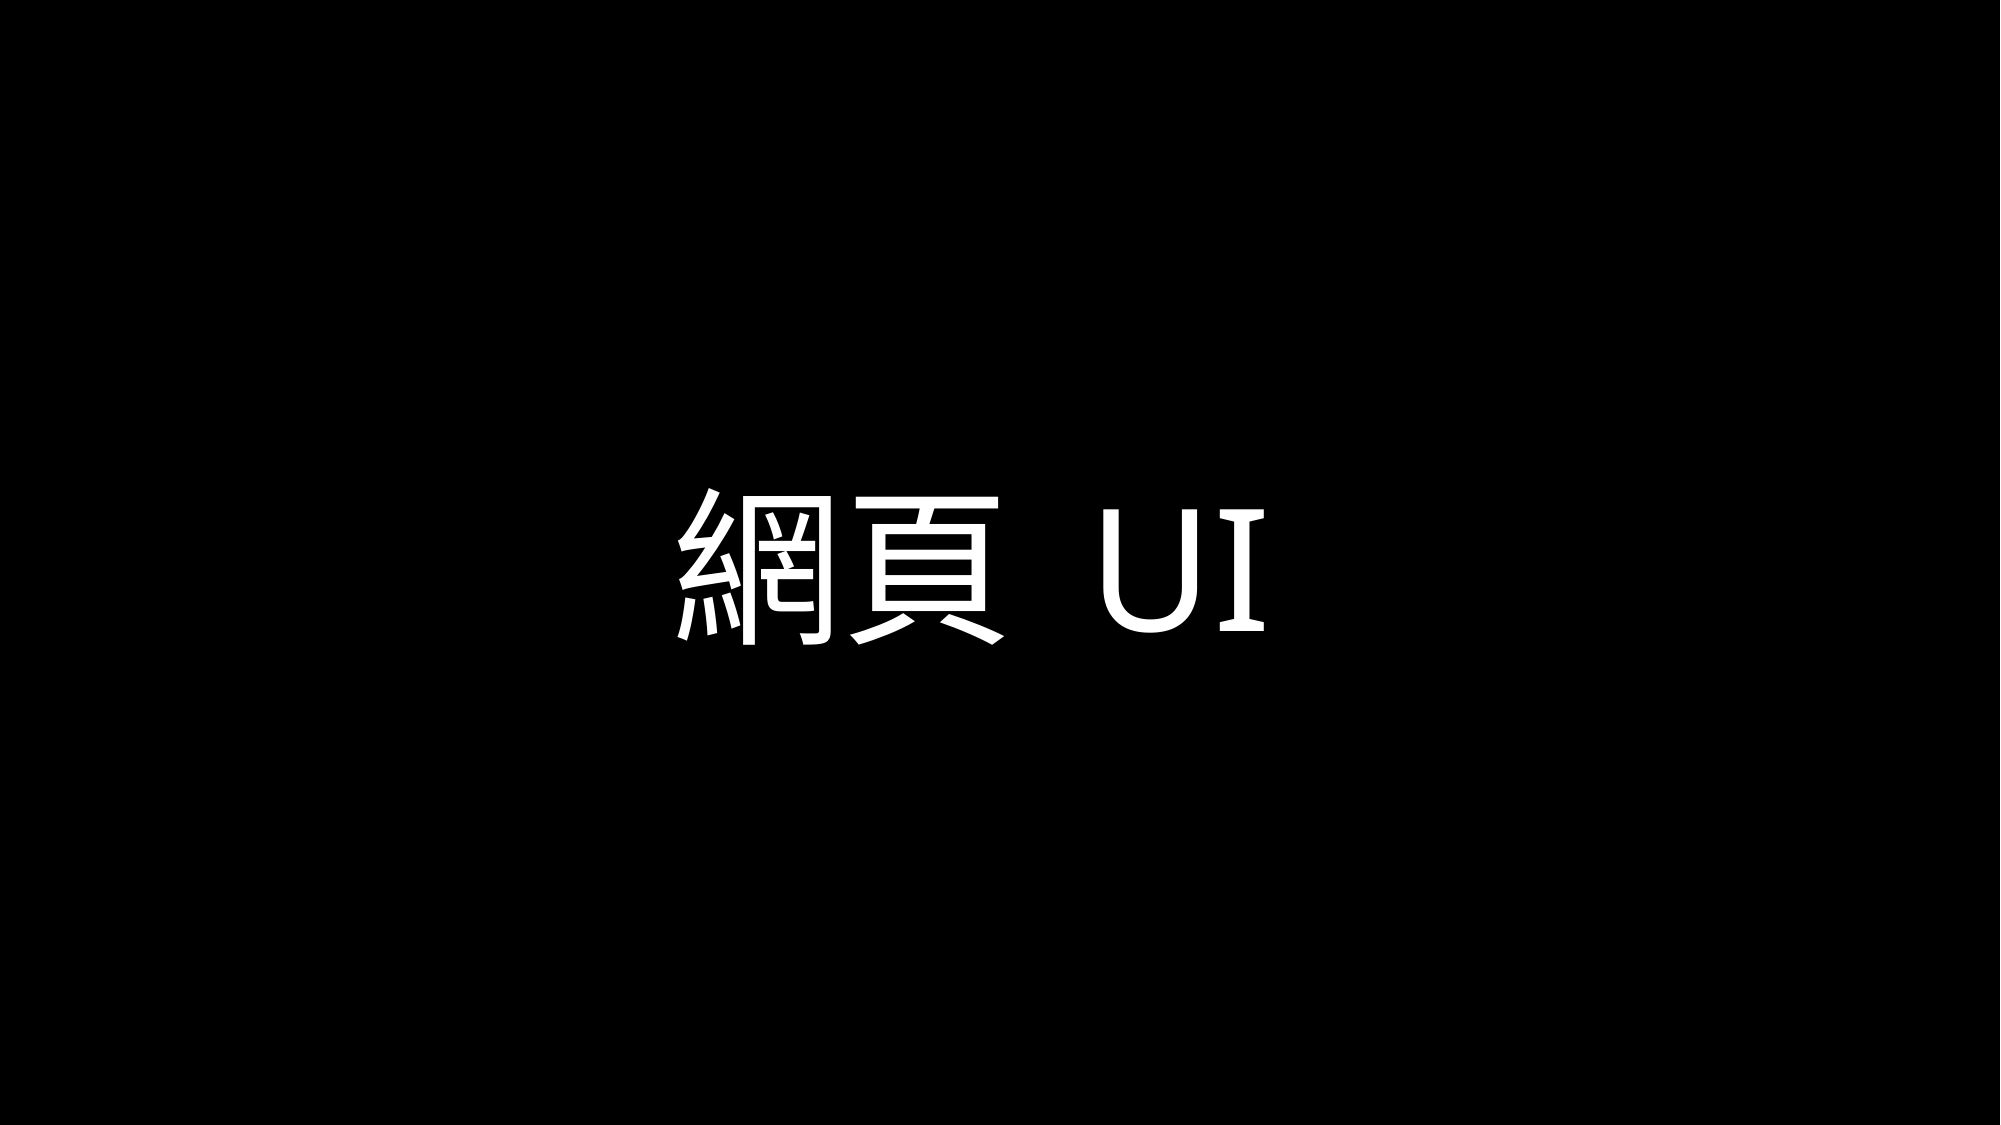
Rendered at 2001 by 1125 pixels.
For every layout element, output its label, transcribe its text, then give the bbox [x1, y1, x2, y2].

subtitle 網頁 UI [243, 476, 1744, 677]
